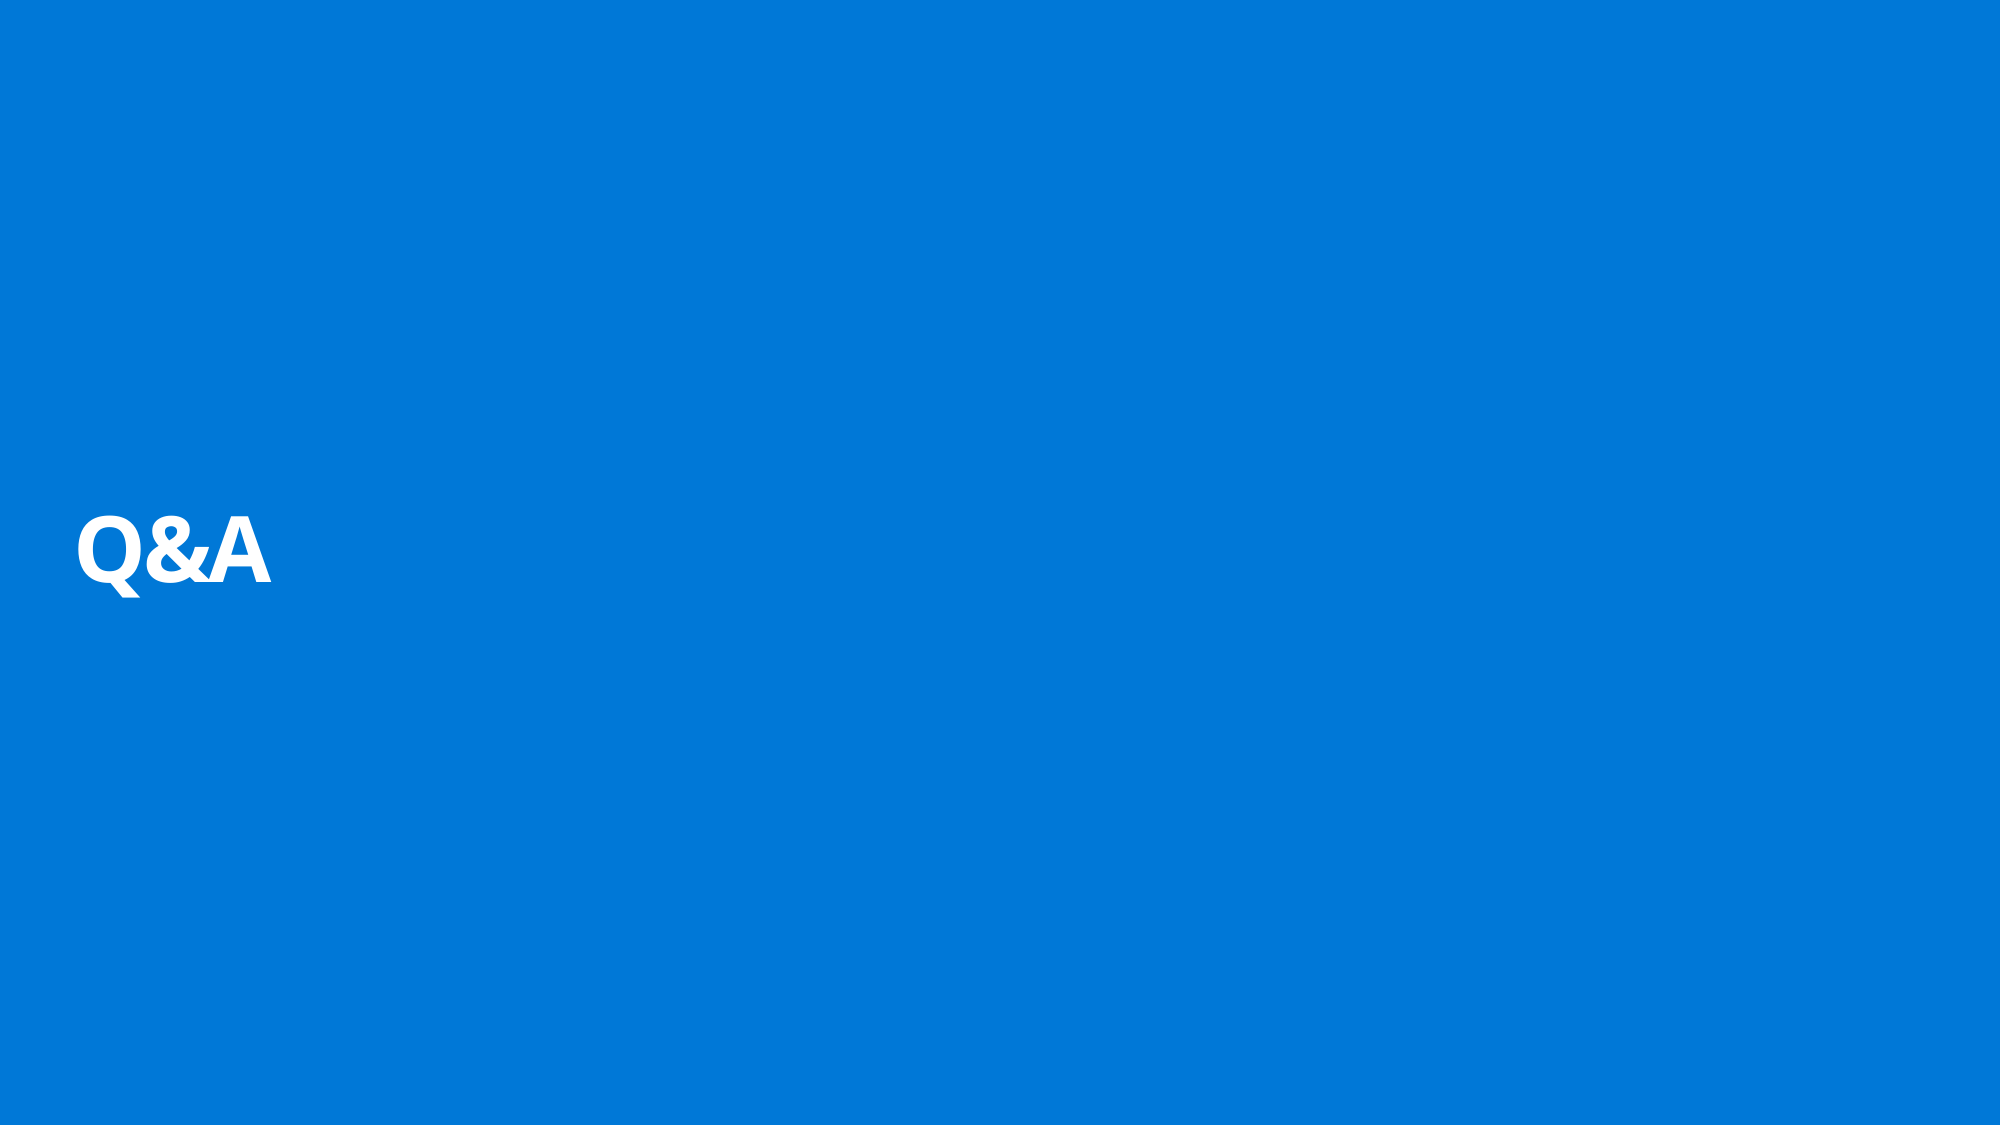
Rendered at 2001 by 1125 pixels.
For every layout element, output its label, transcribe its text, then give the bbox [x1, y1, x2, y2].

title Q&A [73, 502, 1455, 603]
